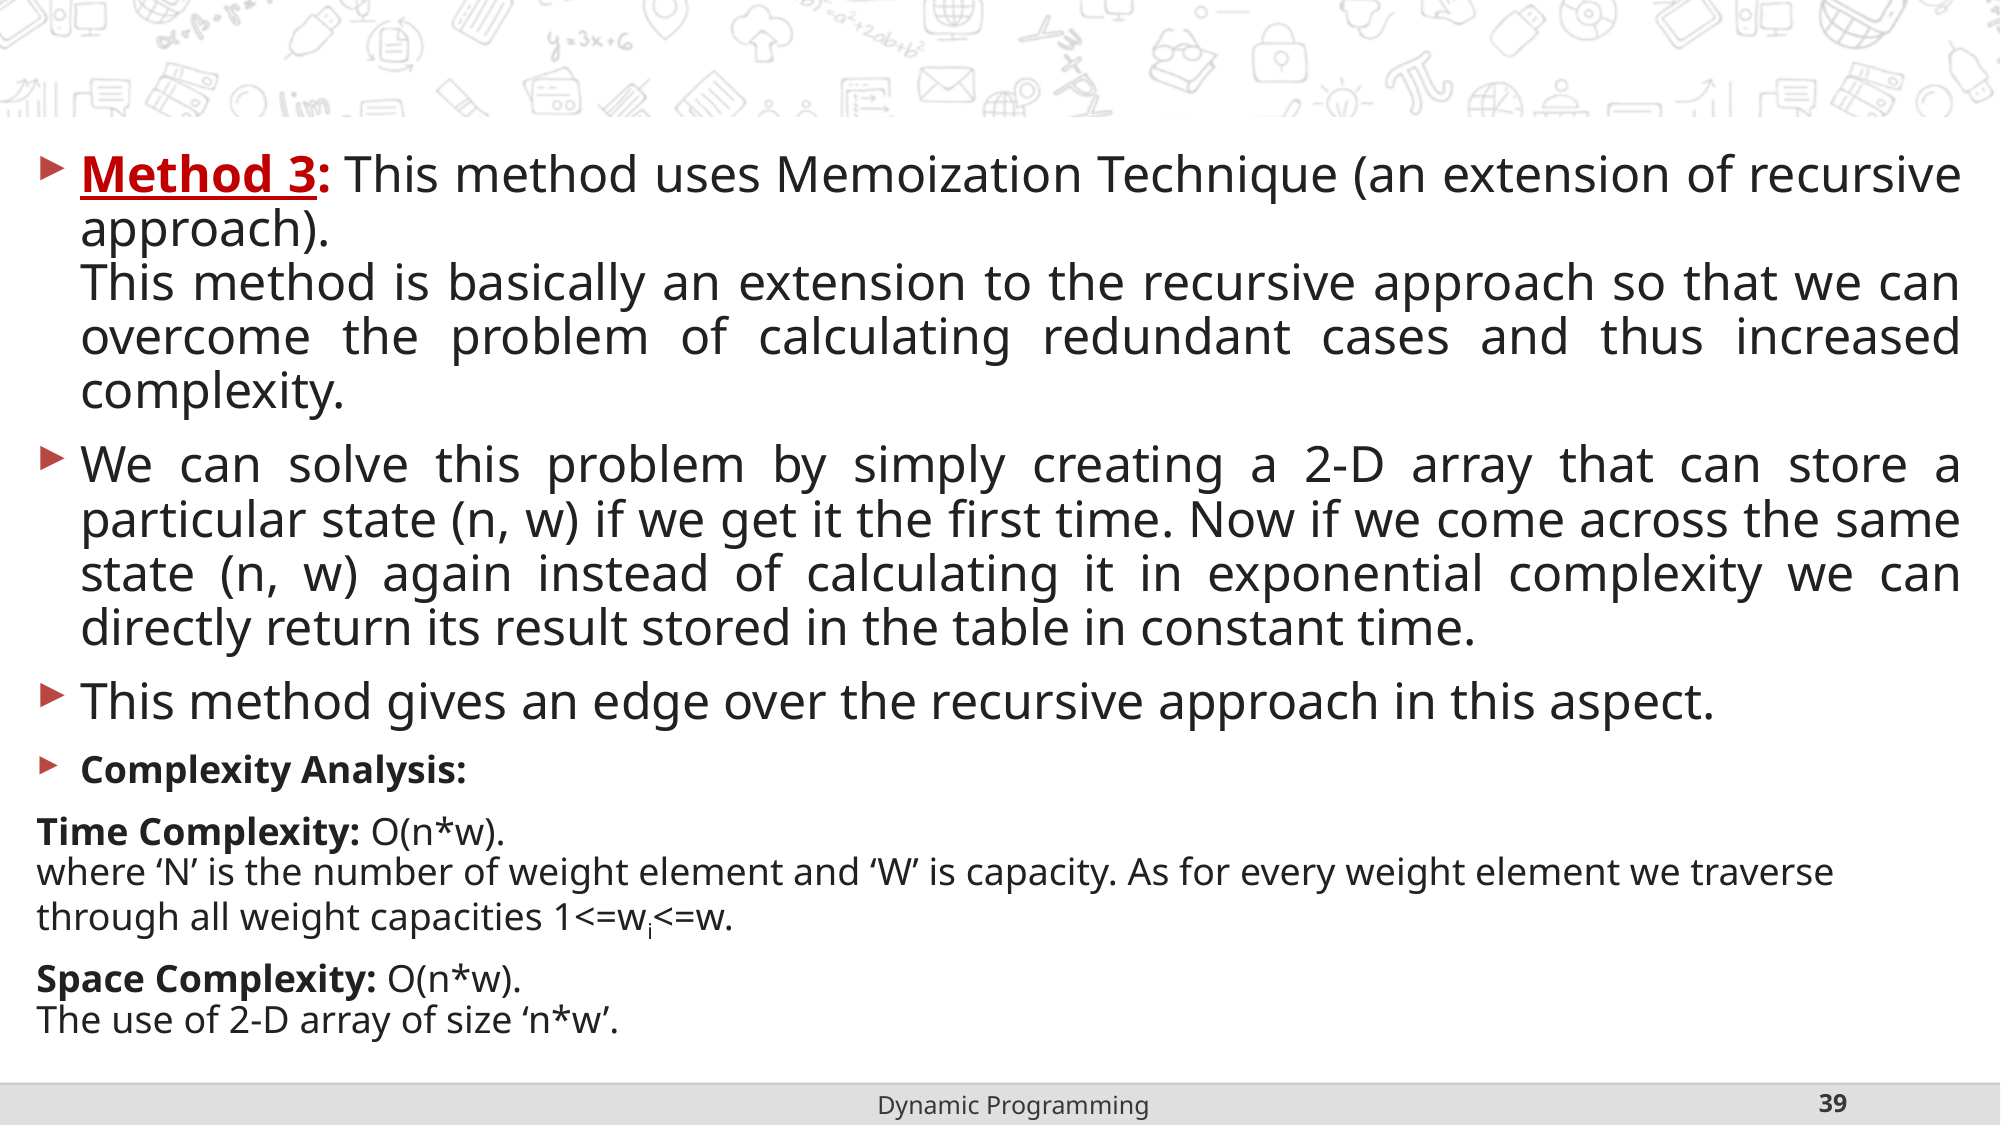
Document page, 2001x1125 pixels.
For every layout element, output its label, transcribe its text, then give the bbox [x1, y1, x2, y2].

list Method 3: This method uses Memoization Technique (an extension of recursive approach). This method is basically an extension to the recursive approach so that we can overcome the problem of calculating redundant cases and thus increased complexity. We can solve this problem by simply creating a 2-D array that can store a particular state (n, w) if we get it the first time. Now if we come across the same state (n, w) again instead of calculating it in exponential complexity we can directly return its result stored in the table in constant time. This method gives an edge over the recursive approach in this aspect. Complexity Analysis: Time Complexity: O(n*w). where ‘N’ is the number of weight element and ‘W’ is capacity. As for every weight element we traverse through all weight capacities 1<=wi<=w. Space Complexity: O(n*w). The use of 2-D array of size ‘n*w’. [21, 141, 1979, 1059]
picture [0, 0, 2000, 117]
